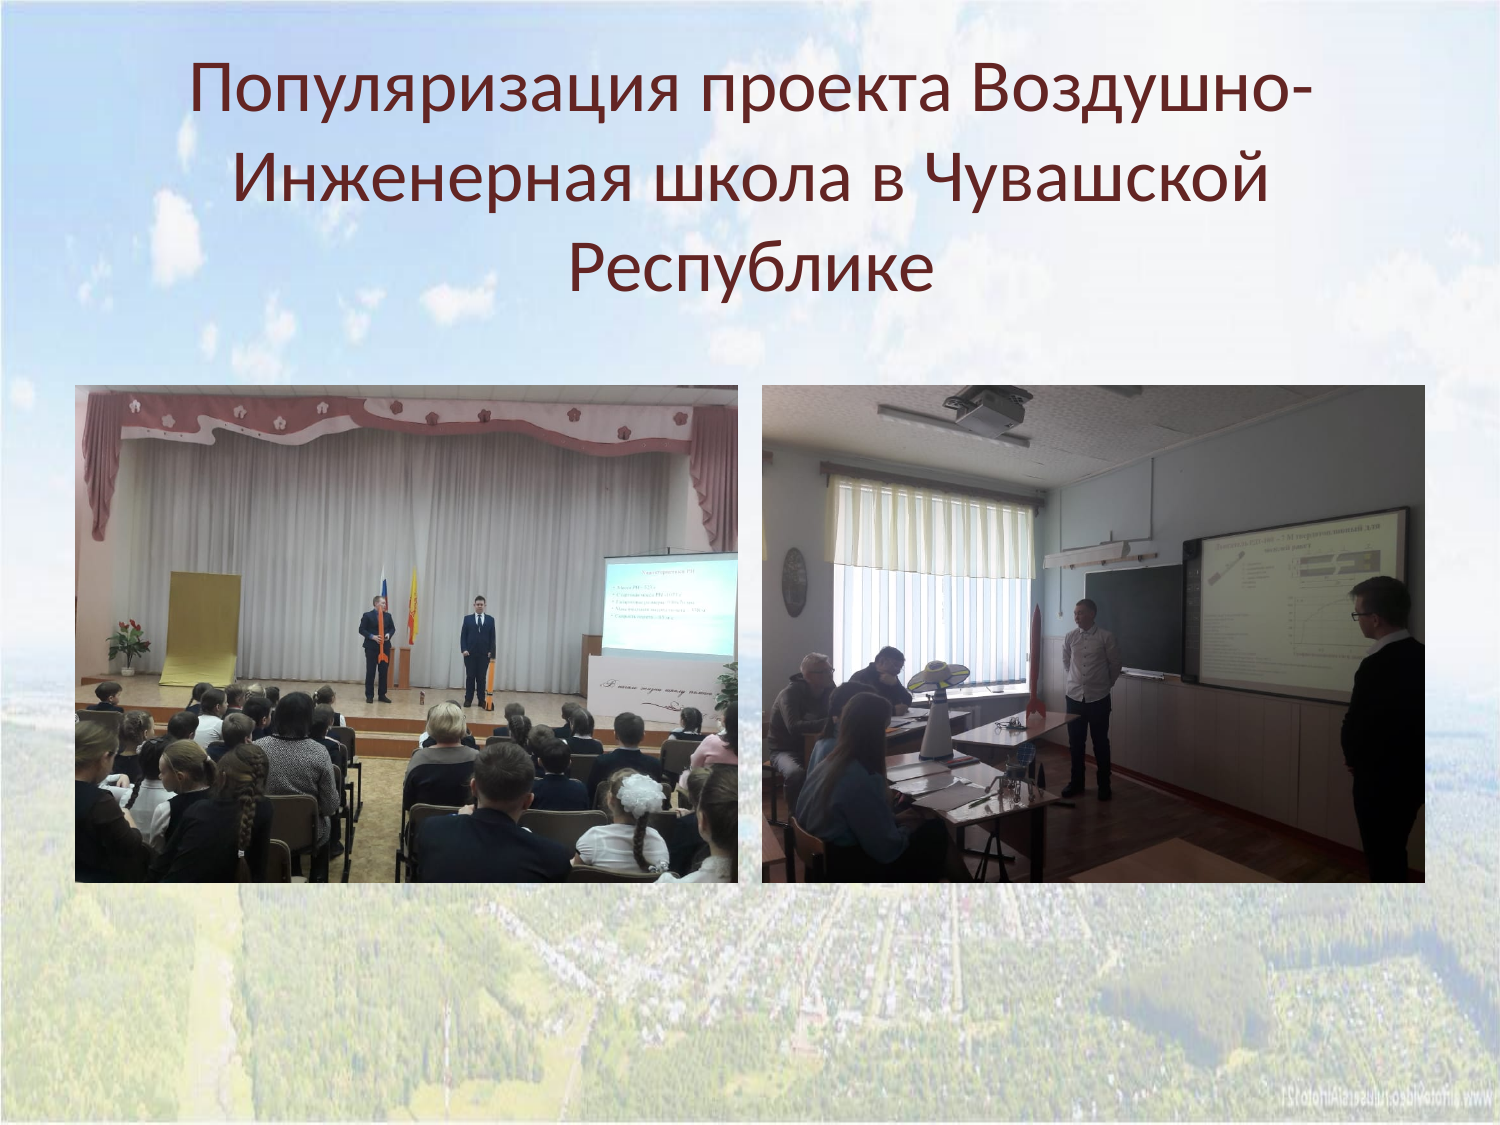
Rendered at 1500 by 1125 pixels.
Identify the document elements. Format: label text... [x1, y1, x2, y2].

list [74, 384, 738, 883]
picture [0, 0, 1500, 1125]
title Популяризация проекта Воздушно-Инженерная школа в Чувашской Республике [76, 78, 1427, 266]
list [762, 384, 1426, 883]
